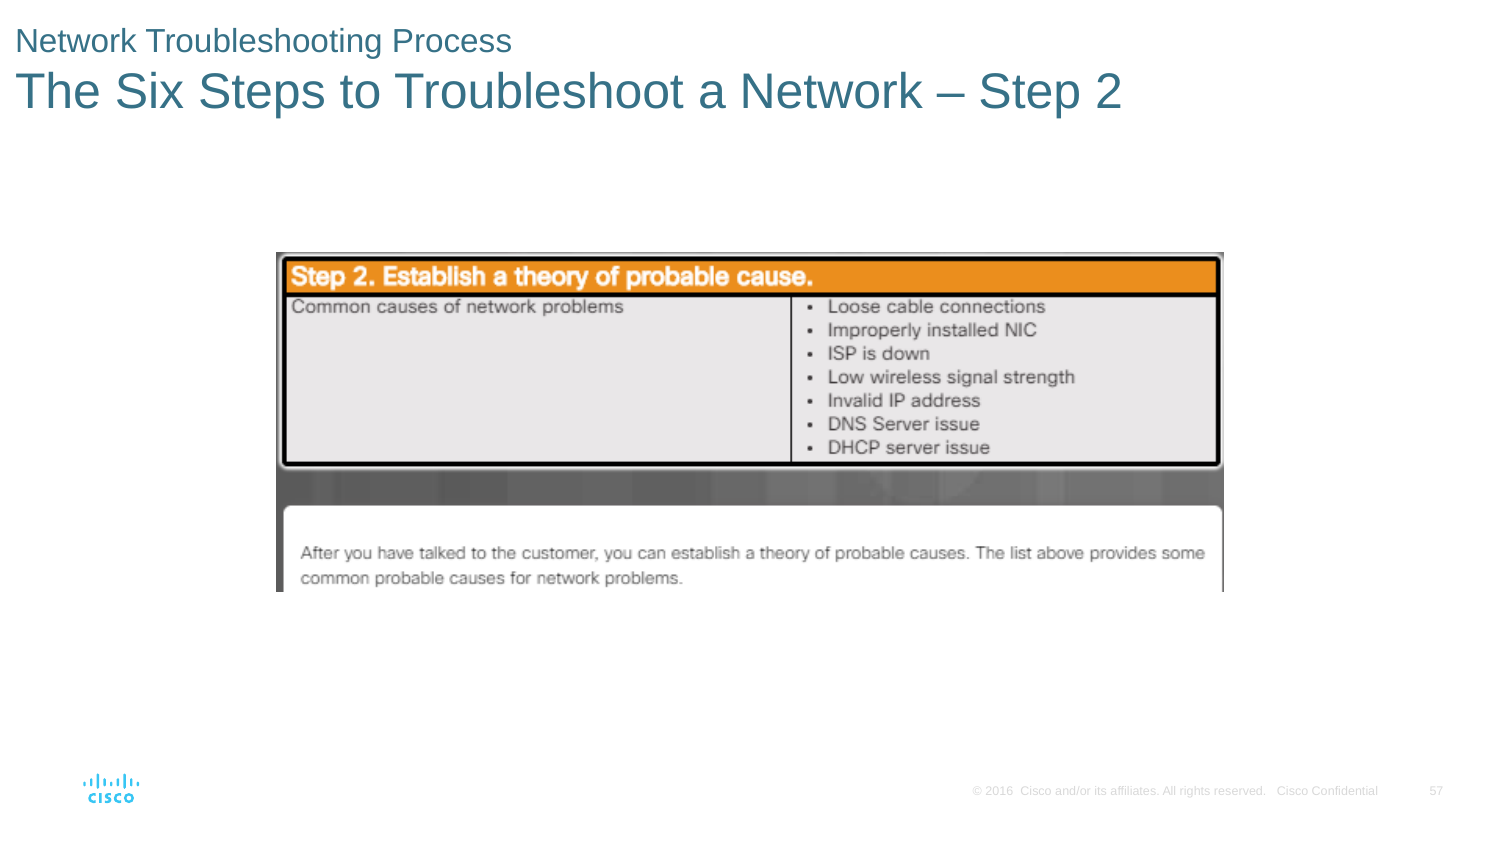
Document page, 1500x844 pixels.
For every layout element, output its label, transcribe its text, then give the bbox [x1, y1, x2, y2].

title Network Troubleshooting Process The Six Steps to Troubleshoot a Network – Step 2 [0, 6, 1500, 131]
picture [276, 252, 1224, 592]
